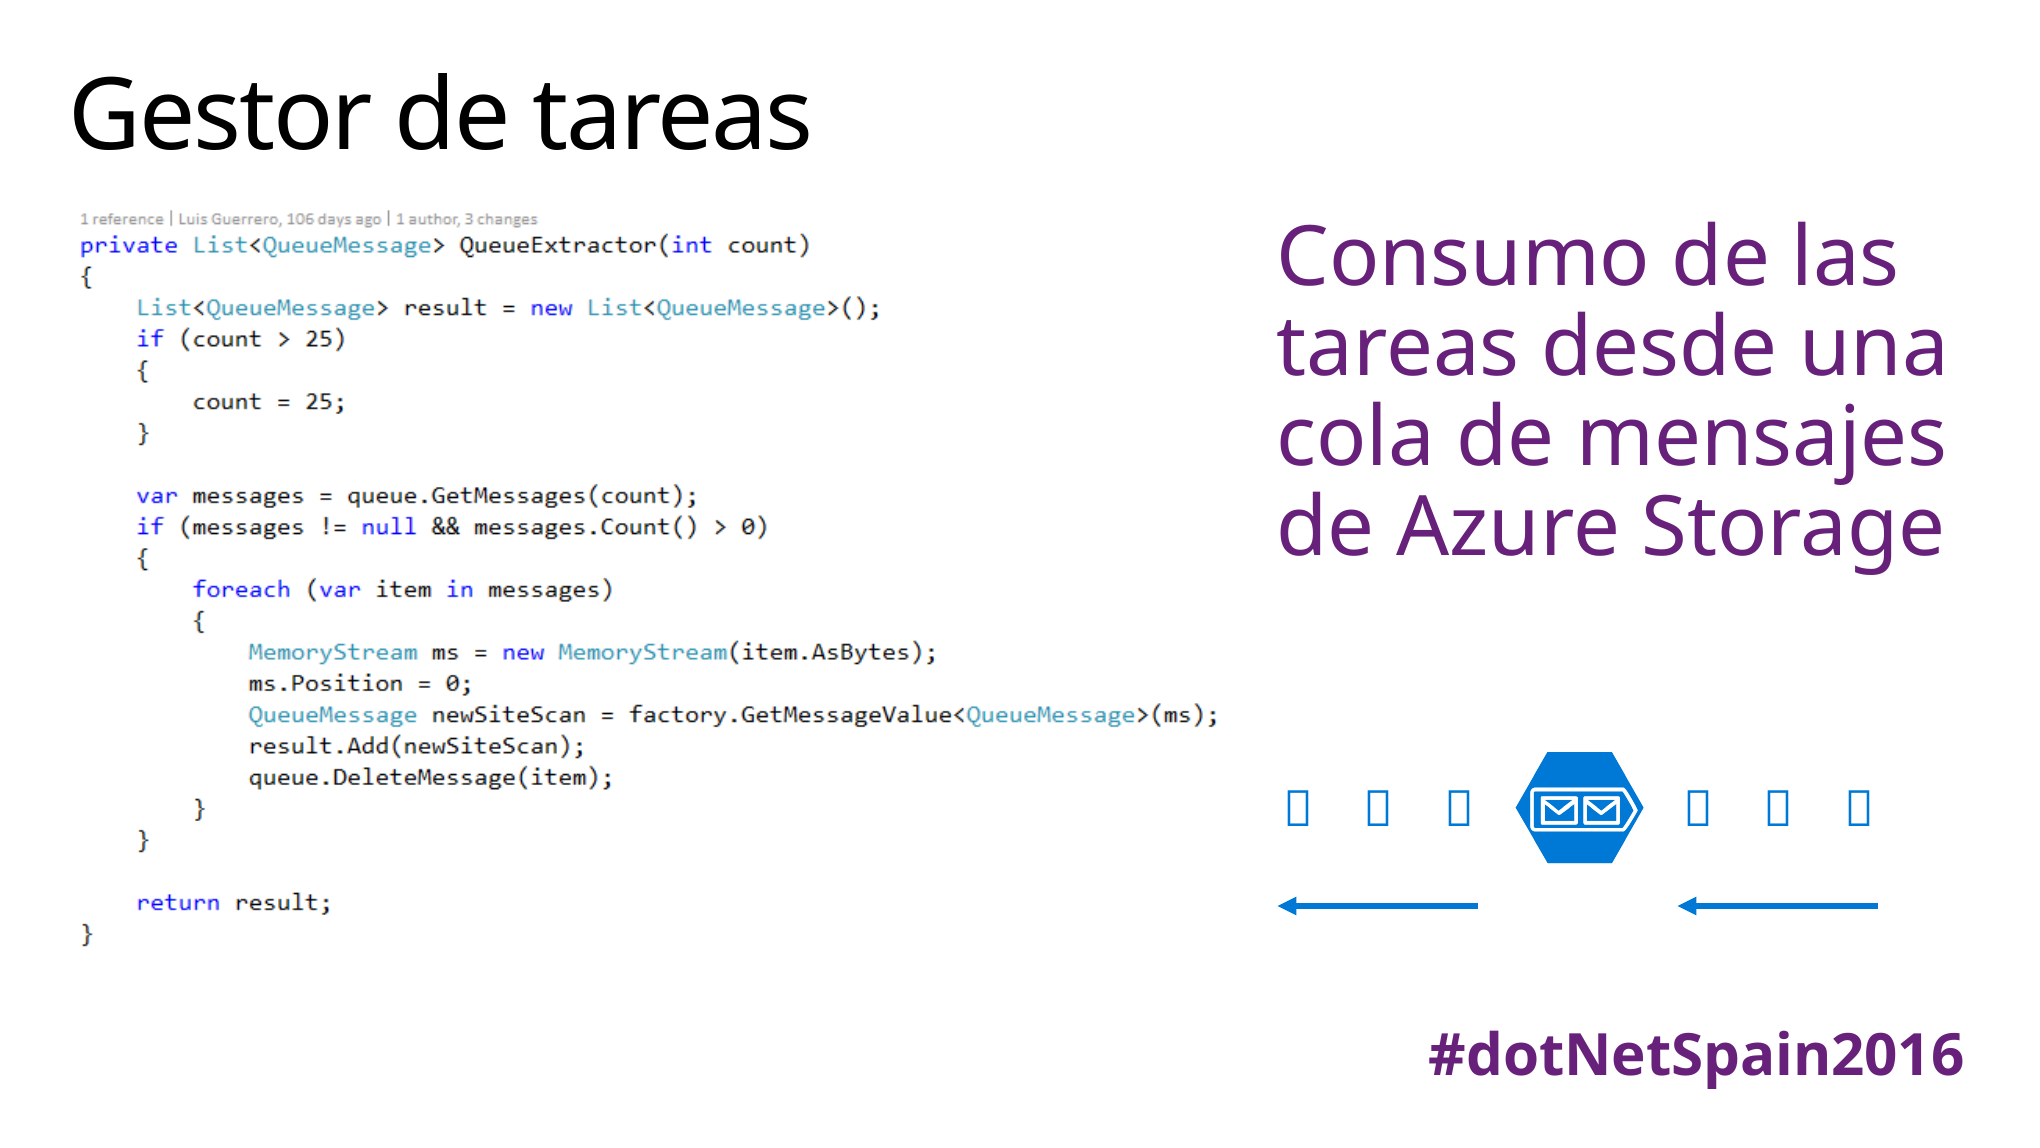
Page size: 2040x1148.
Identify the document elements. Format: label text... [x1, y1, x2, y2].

list Consumo de las tareas desde una cola de mensajes de Azure Storage [1253, 198, 2008, 593]
picture [69, 198, 1253, 976]
title Gestor de tareas [45, 48, 1996, 199]
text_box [1257, 742, 1901, 907]
